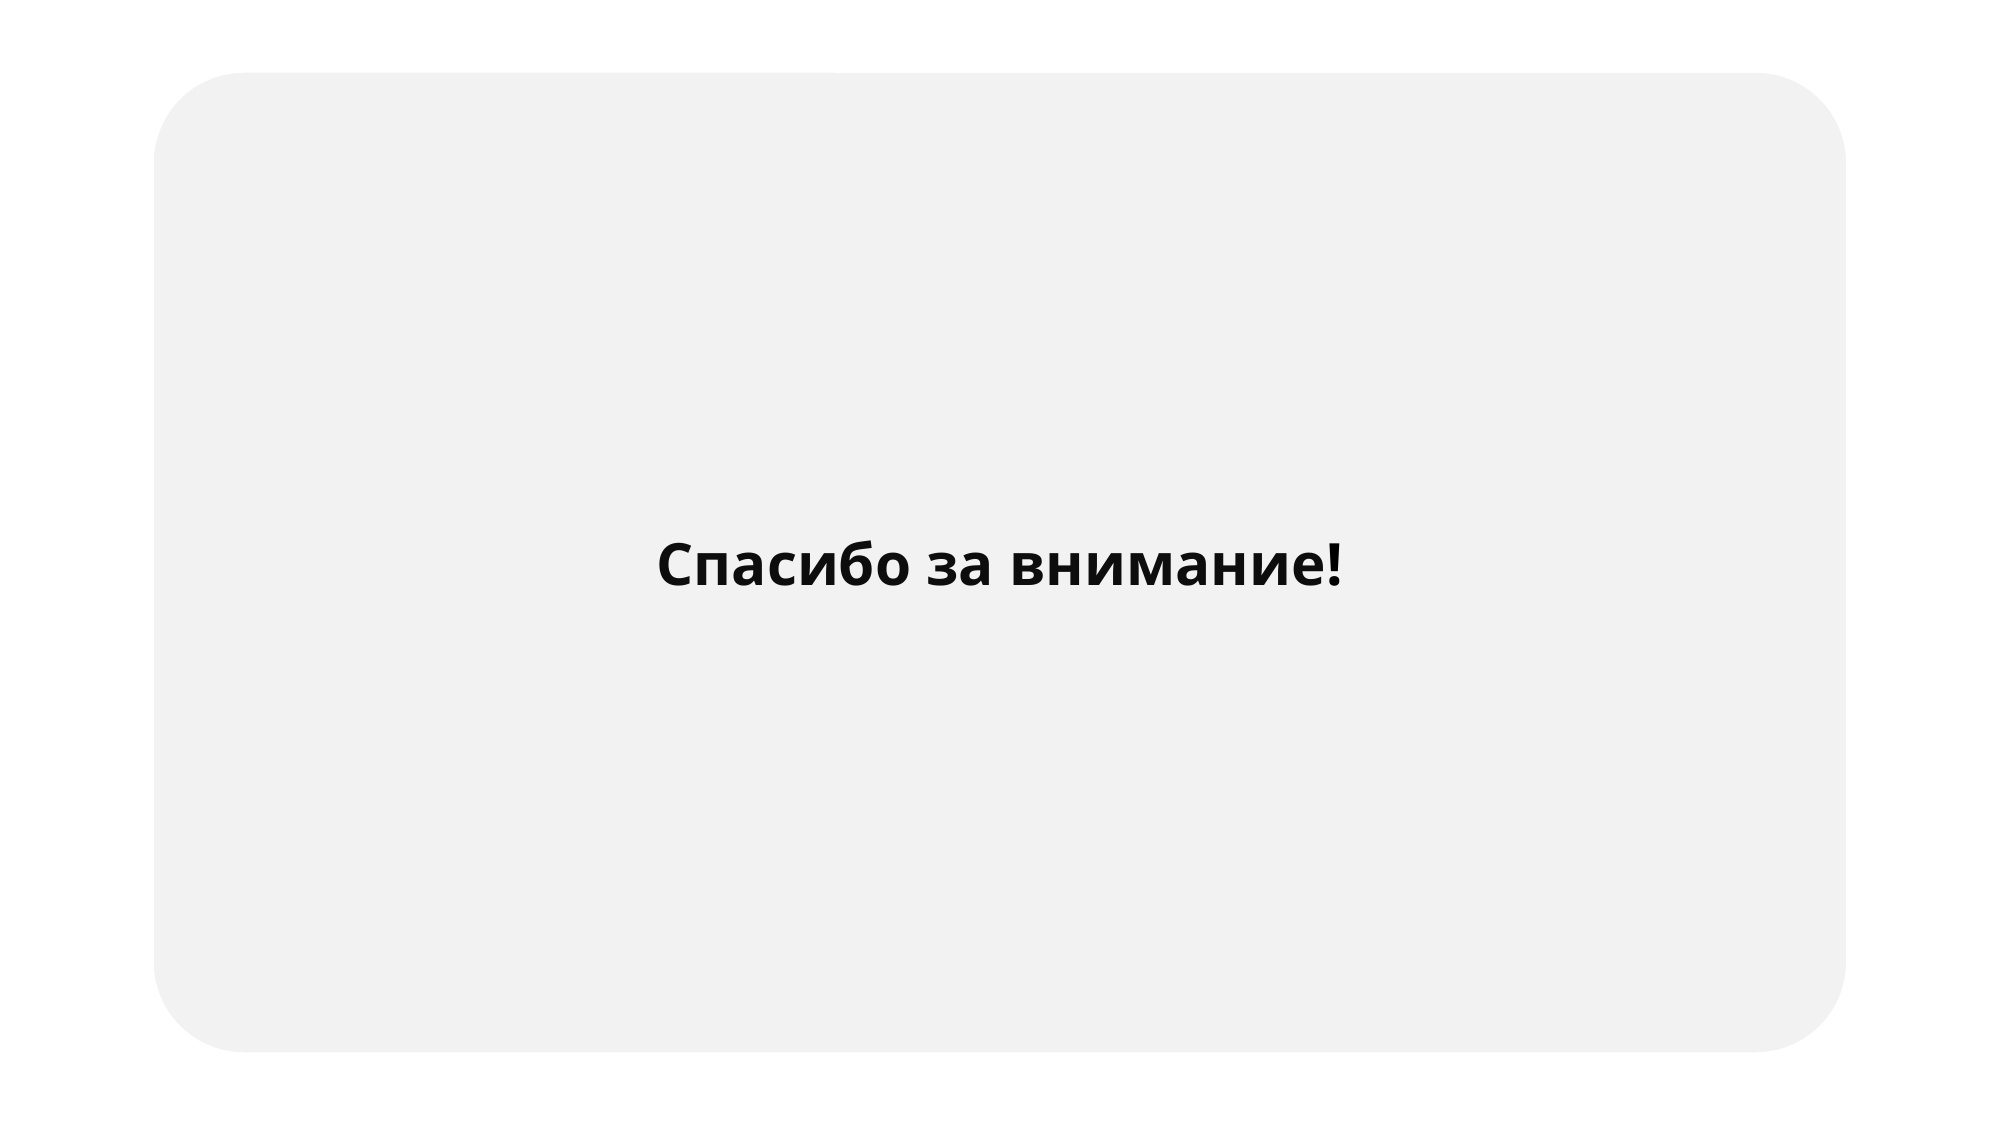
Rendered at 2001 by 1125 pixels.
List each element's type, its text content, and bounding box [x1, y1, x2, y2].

text_box Спасибо за внимание! [151, 70, 1849, 1055]
